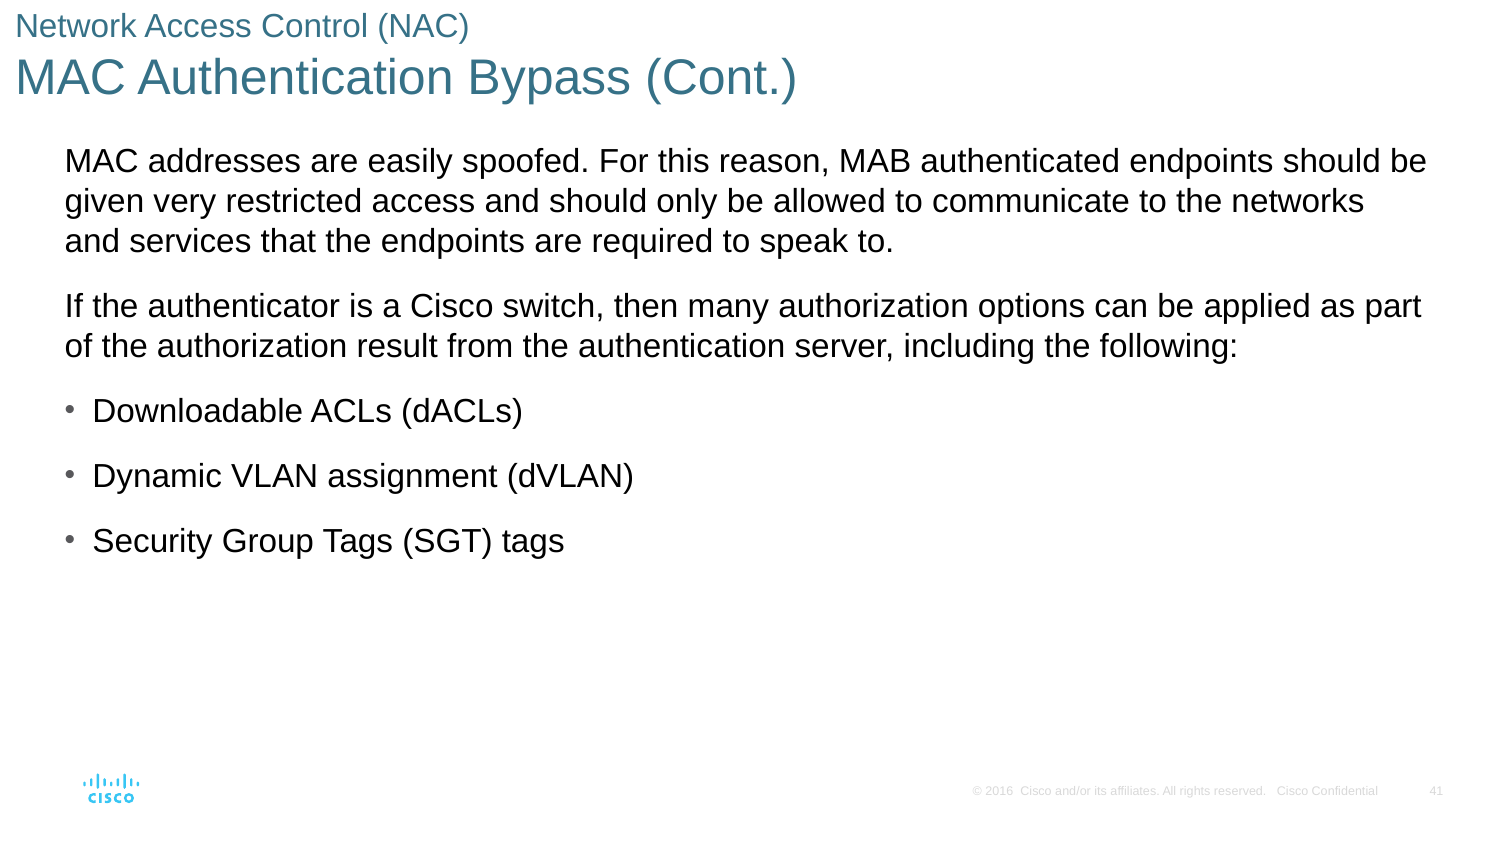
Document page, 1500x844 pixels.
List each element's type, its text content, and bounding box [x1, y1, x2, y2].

title Network Access Control (NAC) MAC Authentication Bypass (Cont.) [0, 0, 1460, 109]
list MAC addresses are easily spoofed. For this reason, MAB authenticated endpoints should be given very restricted access and should only be allowed to communicate to the networks and services that the endpoints are required to speak to. If the authenticator is a Cisco switch, then many authorization options can be applied as part of the authorization result from the authentication server, including the following: Downloadable ACLs (dACLs) Dynamic VLAN assignment (dVLAN) Security Group Tags (SGT) tags [49, 132, 1460, 615]
